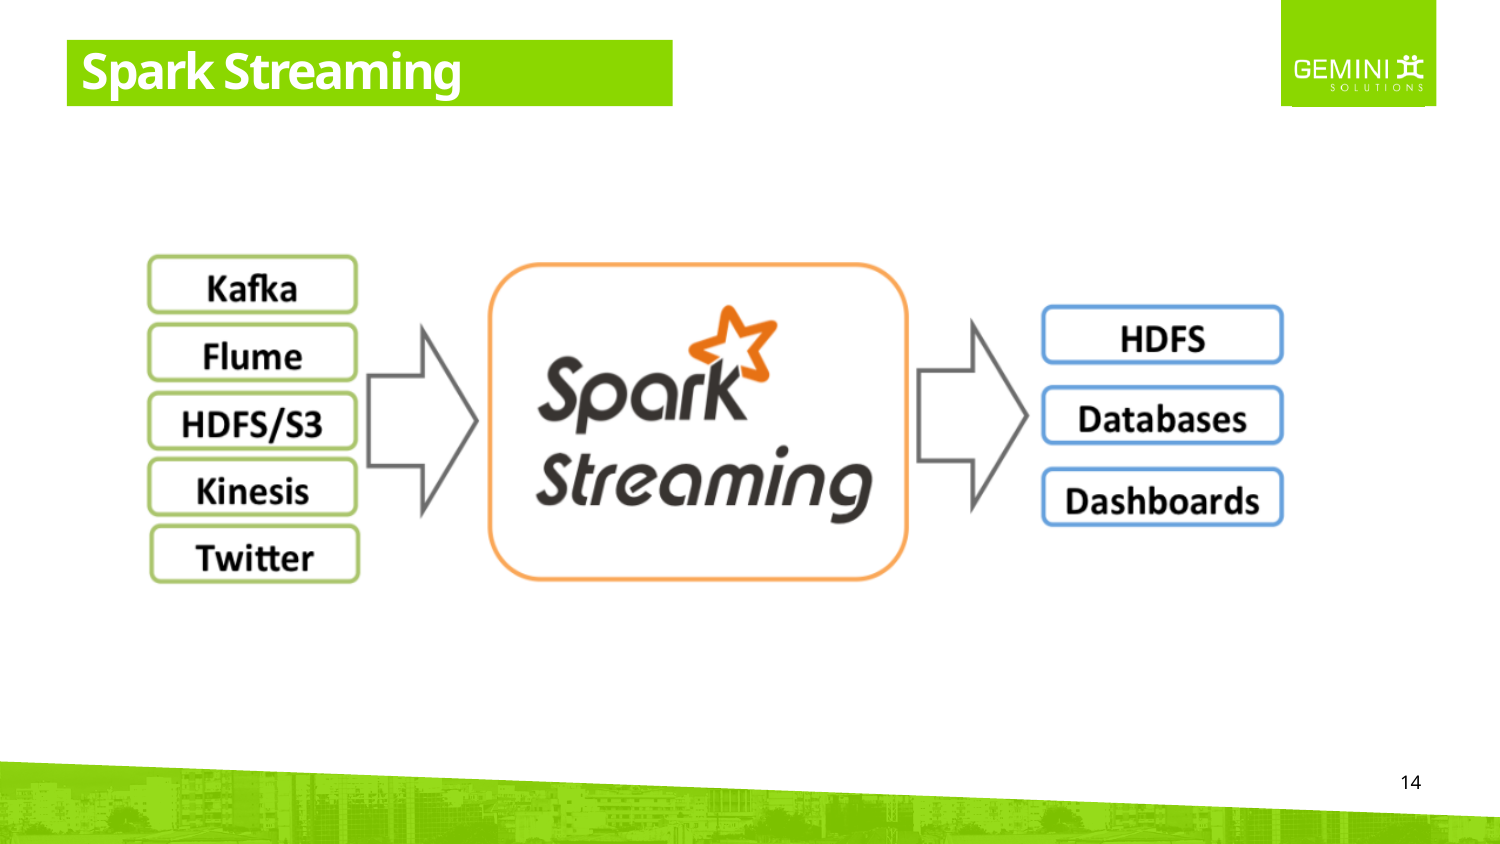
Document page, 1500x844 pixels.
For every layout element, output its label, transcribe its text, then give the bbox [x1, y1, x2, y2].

slide_number 14 [1342, 761, 1437, 807]
title Spark Streaming [66, 39, 673, 107]
picture [1292, 39, 1425, 107]
picture [1, 193, 1453, 617]
